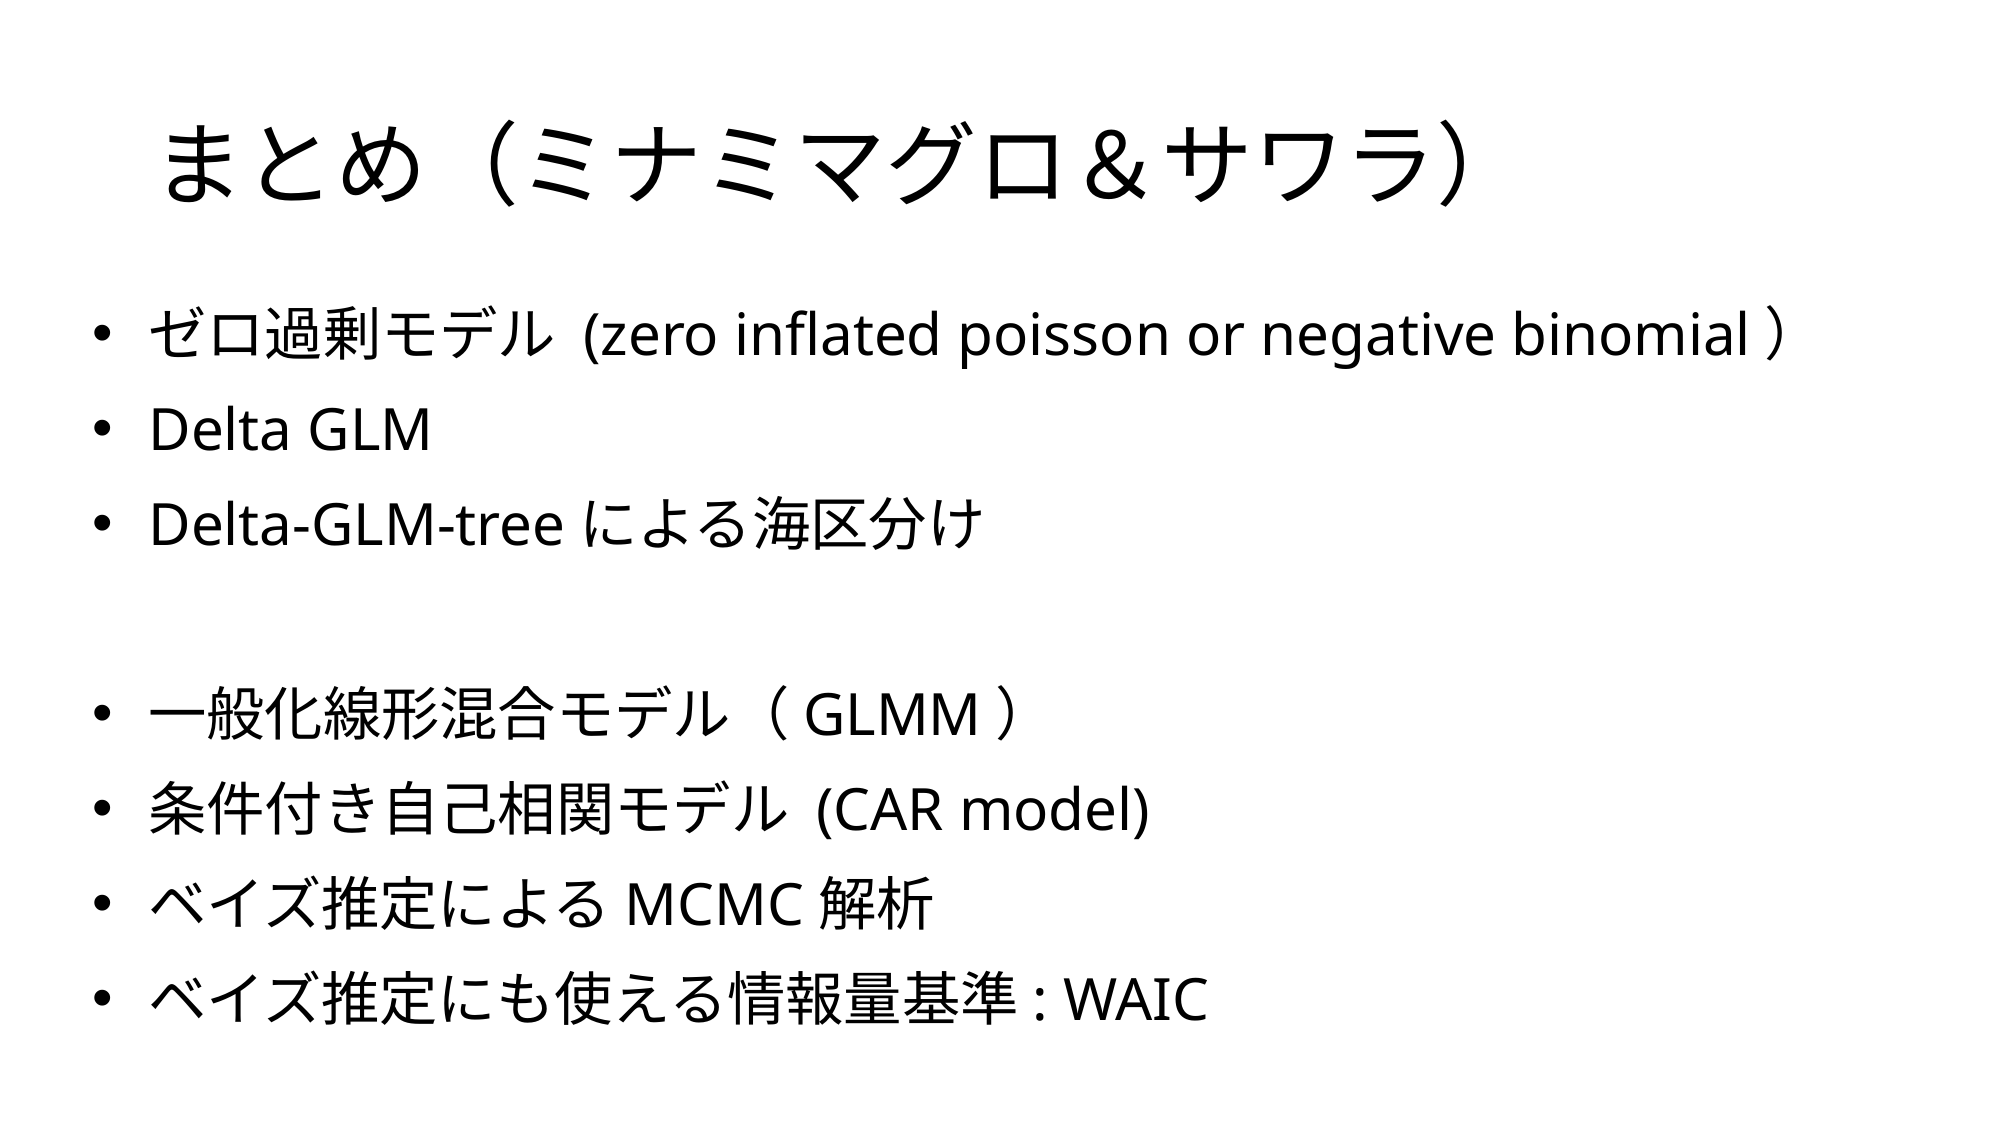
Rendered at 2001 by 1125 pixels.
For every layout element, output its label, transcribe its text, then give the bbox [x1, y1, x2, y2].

text_box まとめ（ミナミマグロ＆サワラ） [137, 59, 1863, 278]
text_box ゼロ過剰モデル (zero inflated poisson or negative binomial） Delta GLM Delta-GLM-treeによる海区分け 一般化線形混合モデル（GLMM） 条件付き自己相関モデル (CAR model) ベイズ推定によるMCMC解析 ベイズ推定にも使える情報量基準: WAIC [77, 289, 1952, 1040]
